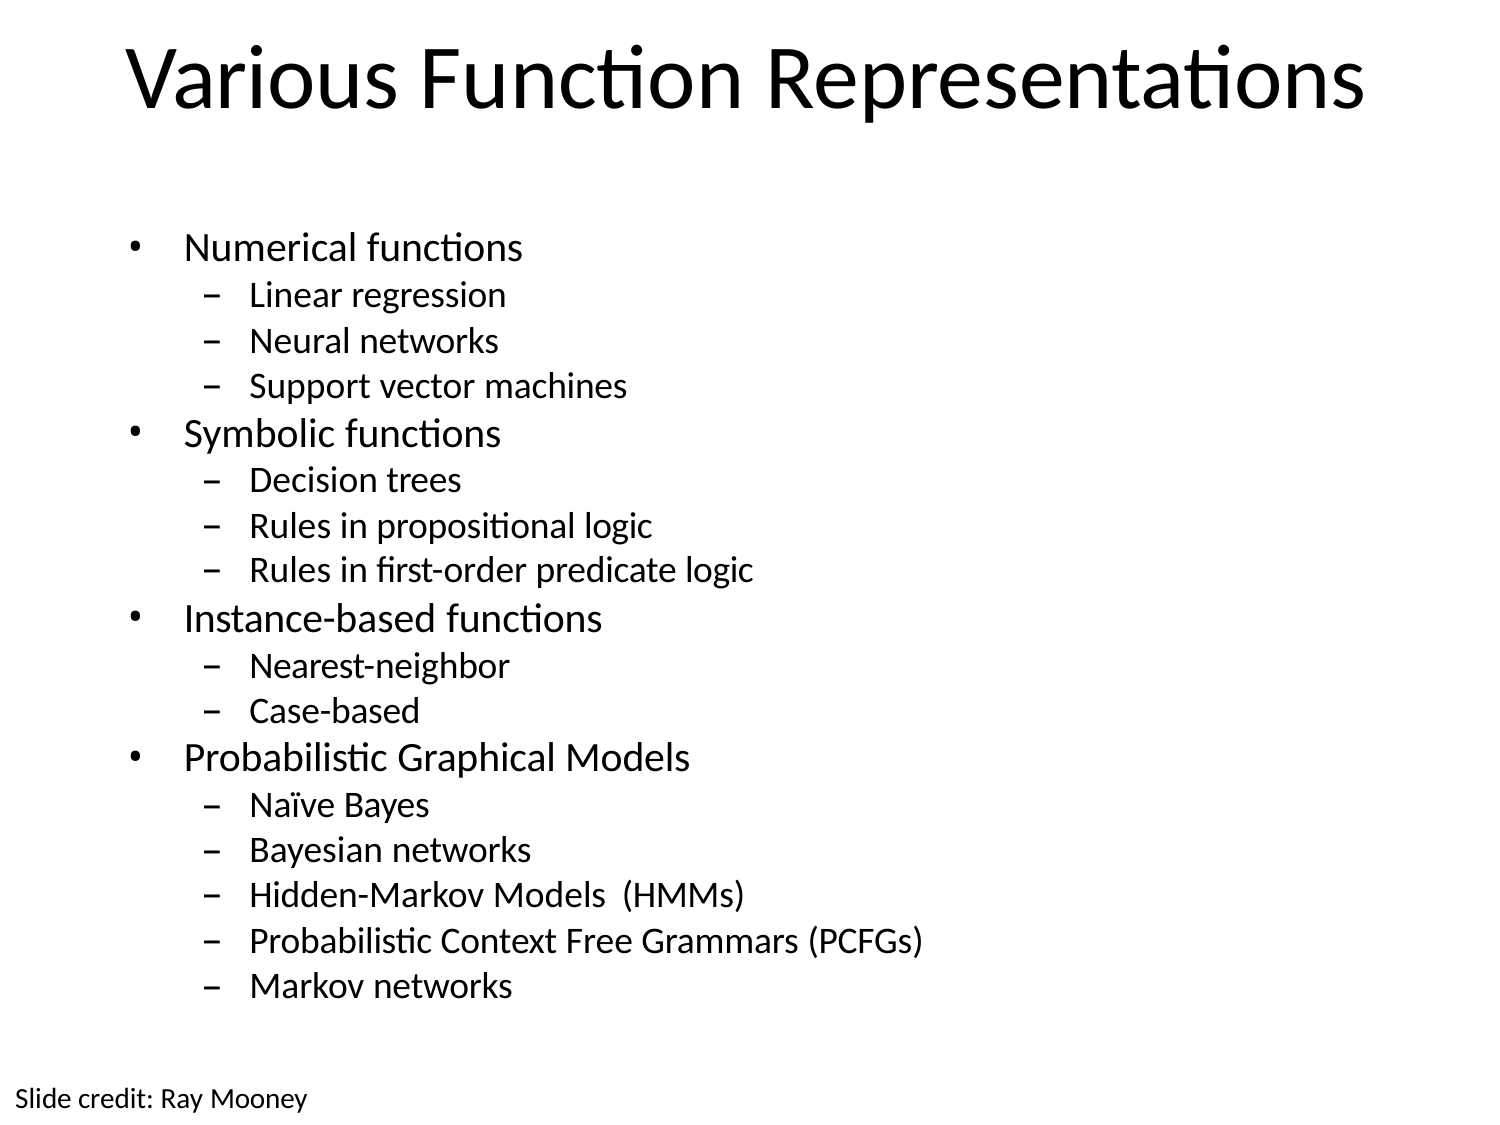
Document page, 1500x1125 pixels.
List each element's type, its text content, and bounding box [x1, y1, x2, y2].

title Various Function Representations [52, 14, 1448, 205]
text_box Numerical functions Linear regression Neural networks Support vector machines Symbolic functions Decision trees Rules in propositional logic Rules in first-order predicate logic Instance-based functions Nearest-neighbor Case-based Probabilistic Graphical Models Naïve Bayes Bayesian networks Hidden-Markov Models (HMMs) Probabilistic Context Free Grammars (PCFGs) Markov networks [125, 217, 934, 1007]
text_box Slide credit: Ray Mooney [12, 1079, 312, 1115]
